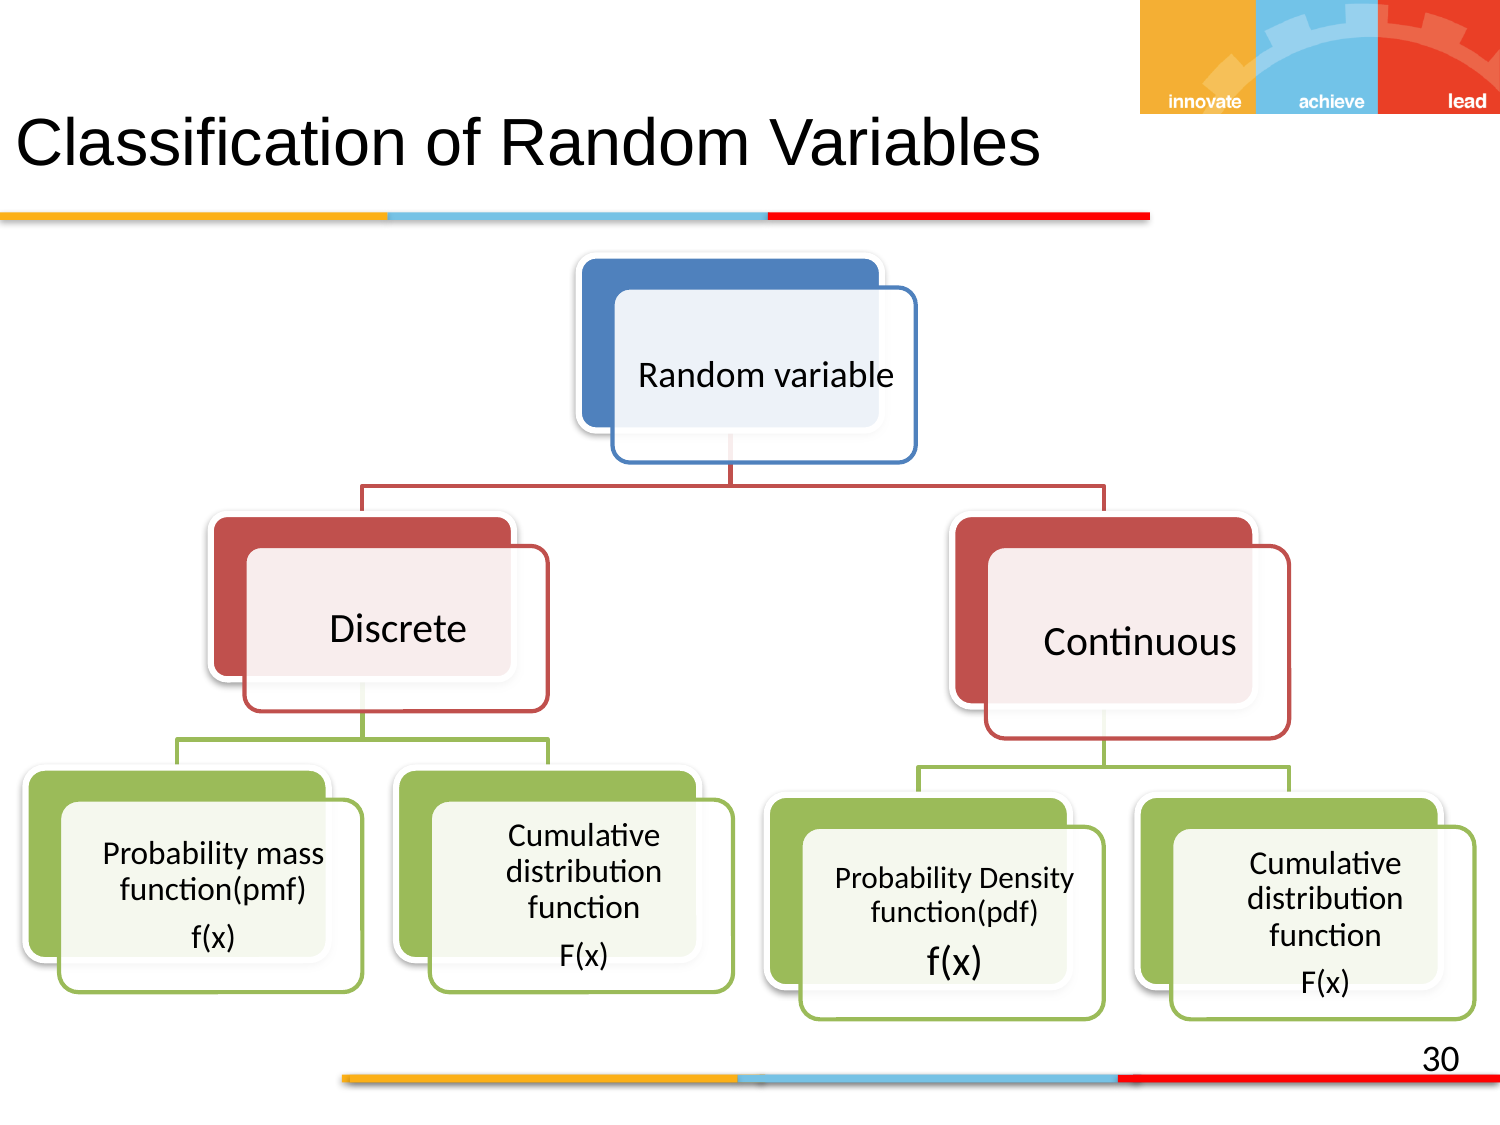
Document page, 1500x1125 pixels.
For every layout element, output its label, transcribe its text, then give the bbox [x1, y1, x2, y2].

text_box 30 [1378, 1045, 1475, 1087]
picture [1140, 0, 1500, 114]
title Classification of Random Variables [0, 45, 1350, 233]
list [24, 232, 1476, 1038]
